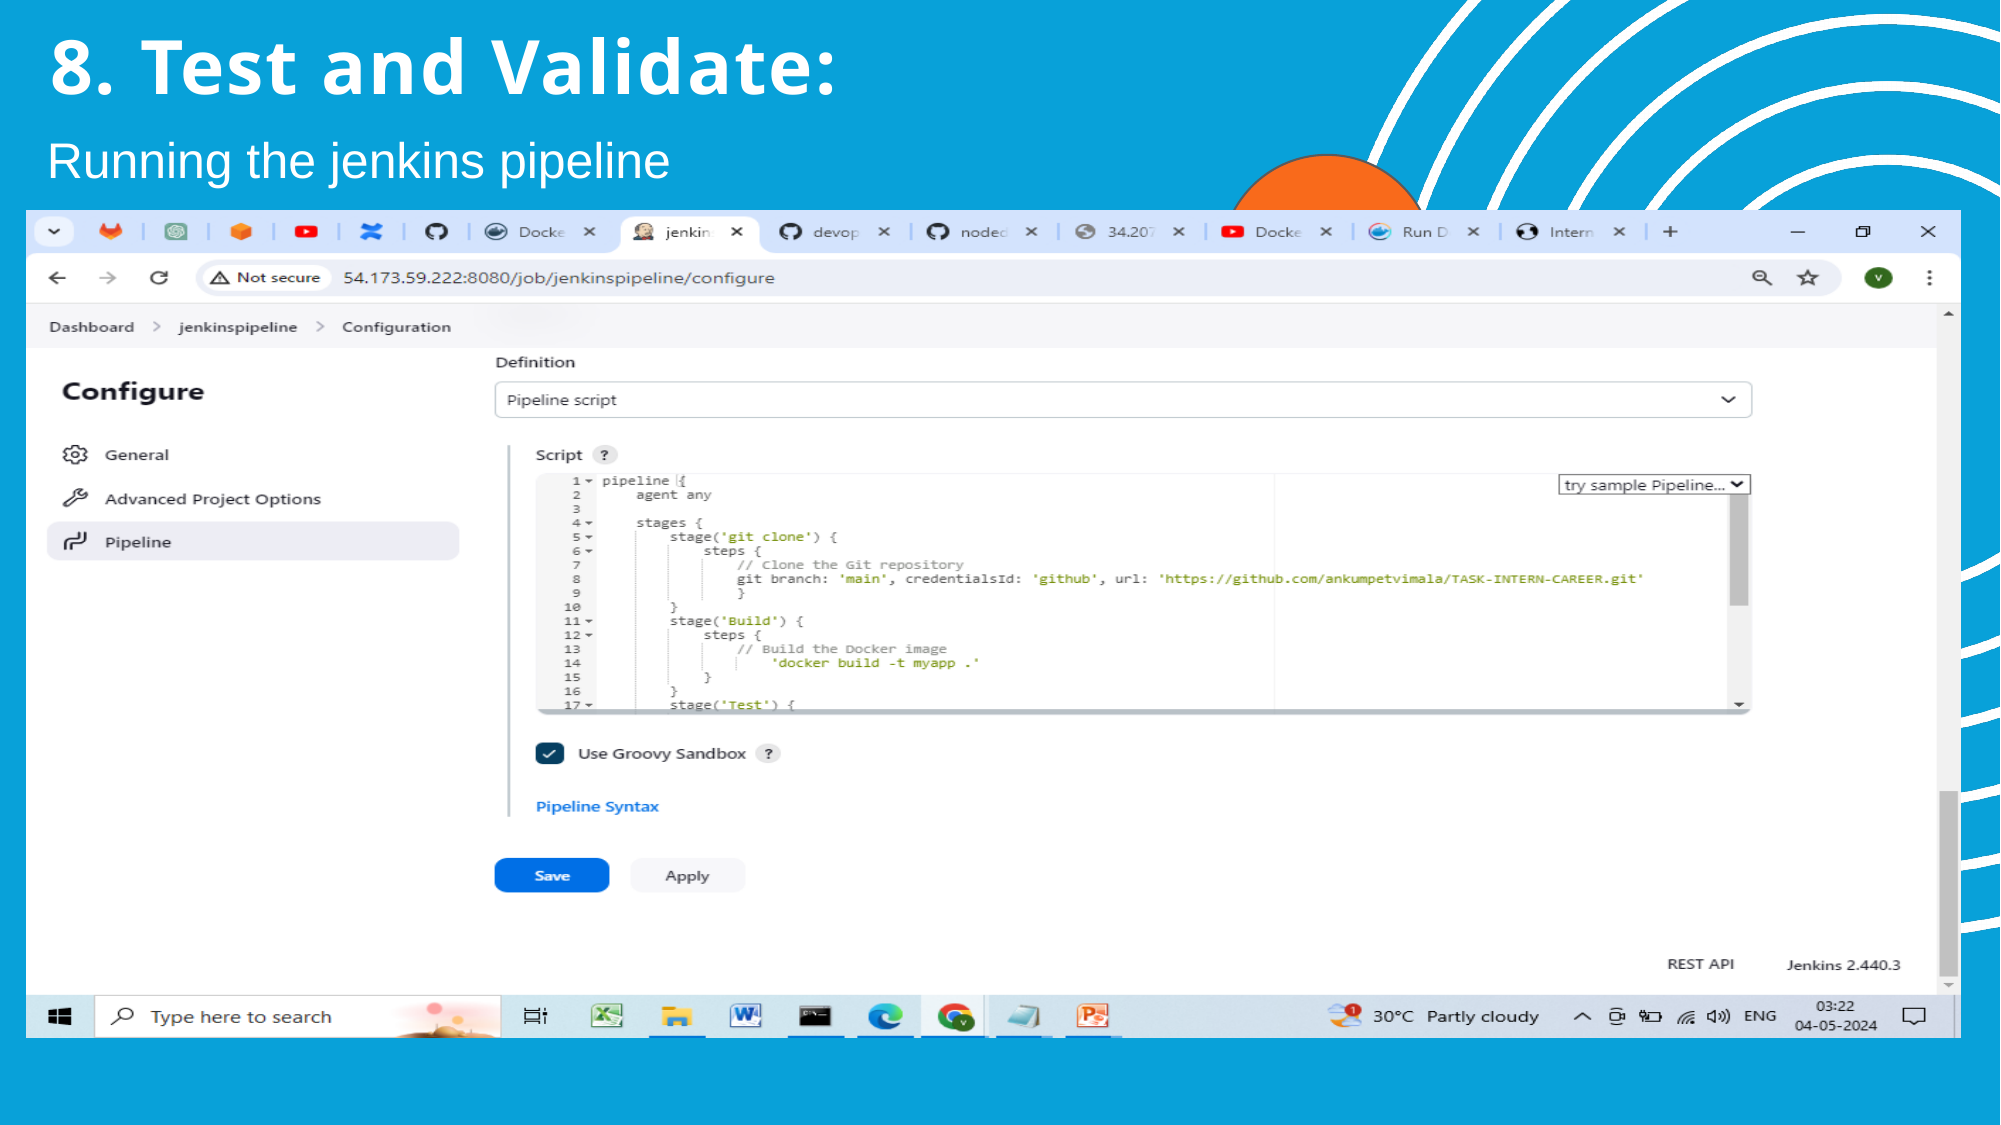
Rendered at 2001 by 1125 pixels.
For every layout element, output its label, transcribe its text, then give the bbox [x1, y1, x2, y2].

list Running the jenkins pipeline [46, 128, 1184, 210]
picture [1368, 0, 1480, 165]
picture [27, 0, 2000, 1037]
title 8. Test and Validate: [50, 29, 1184, 119]
